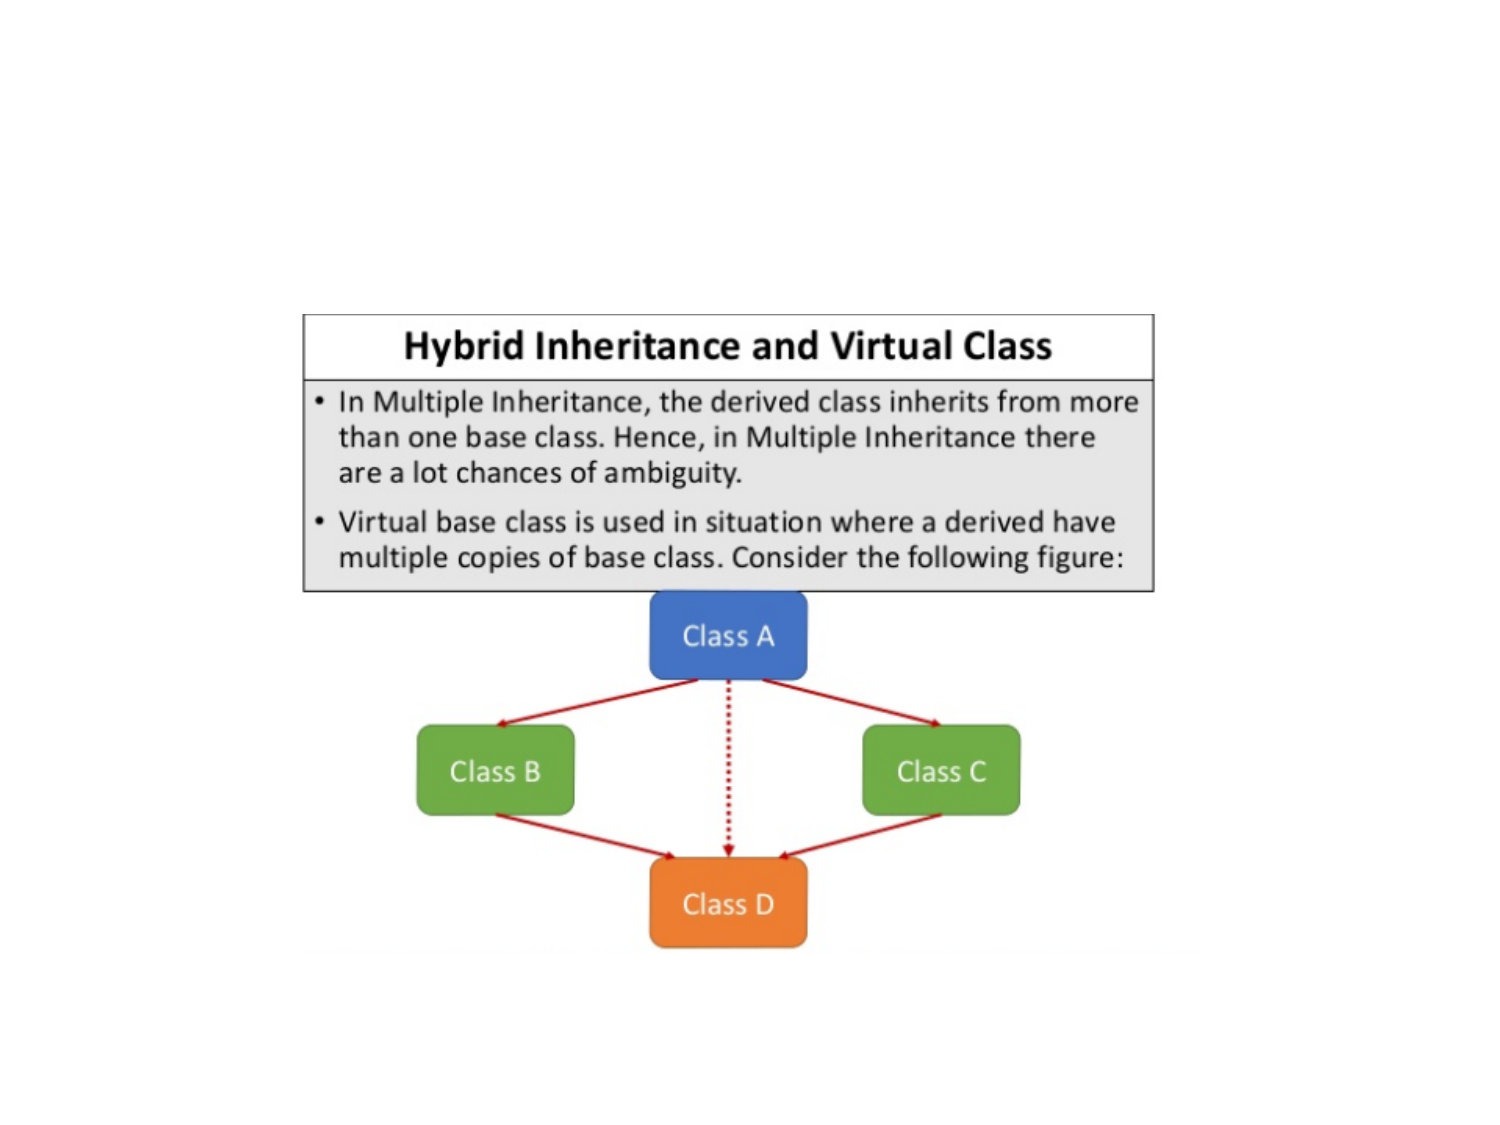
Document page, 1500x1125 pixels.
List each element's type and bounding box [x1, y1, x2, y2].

list [298, 313, 1202, 954]
